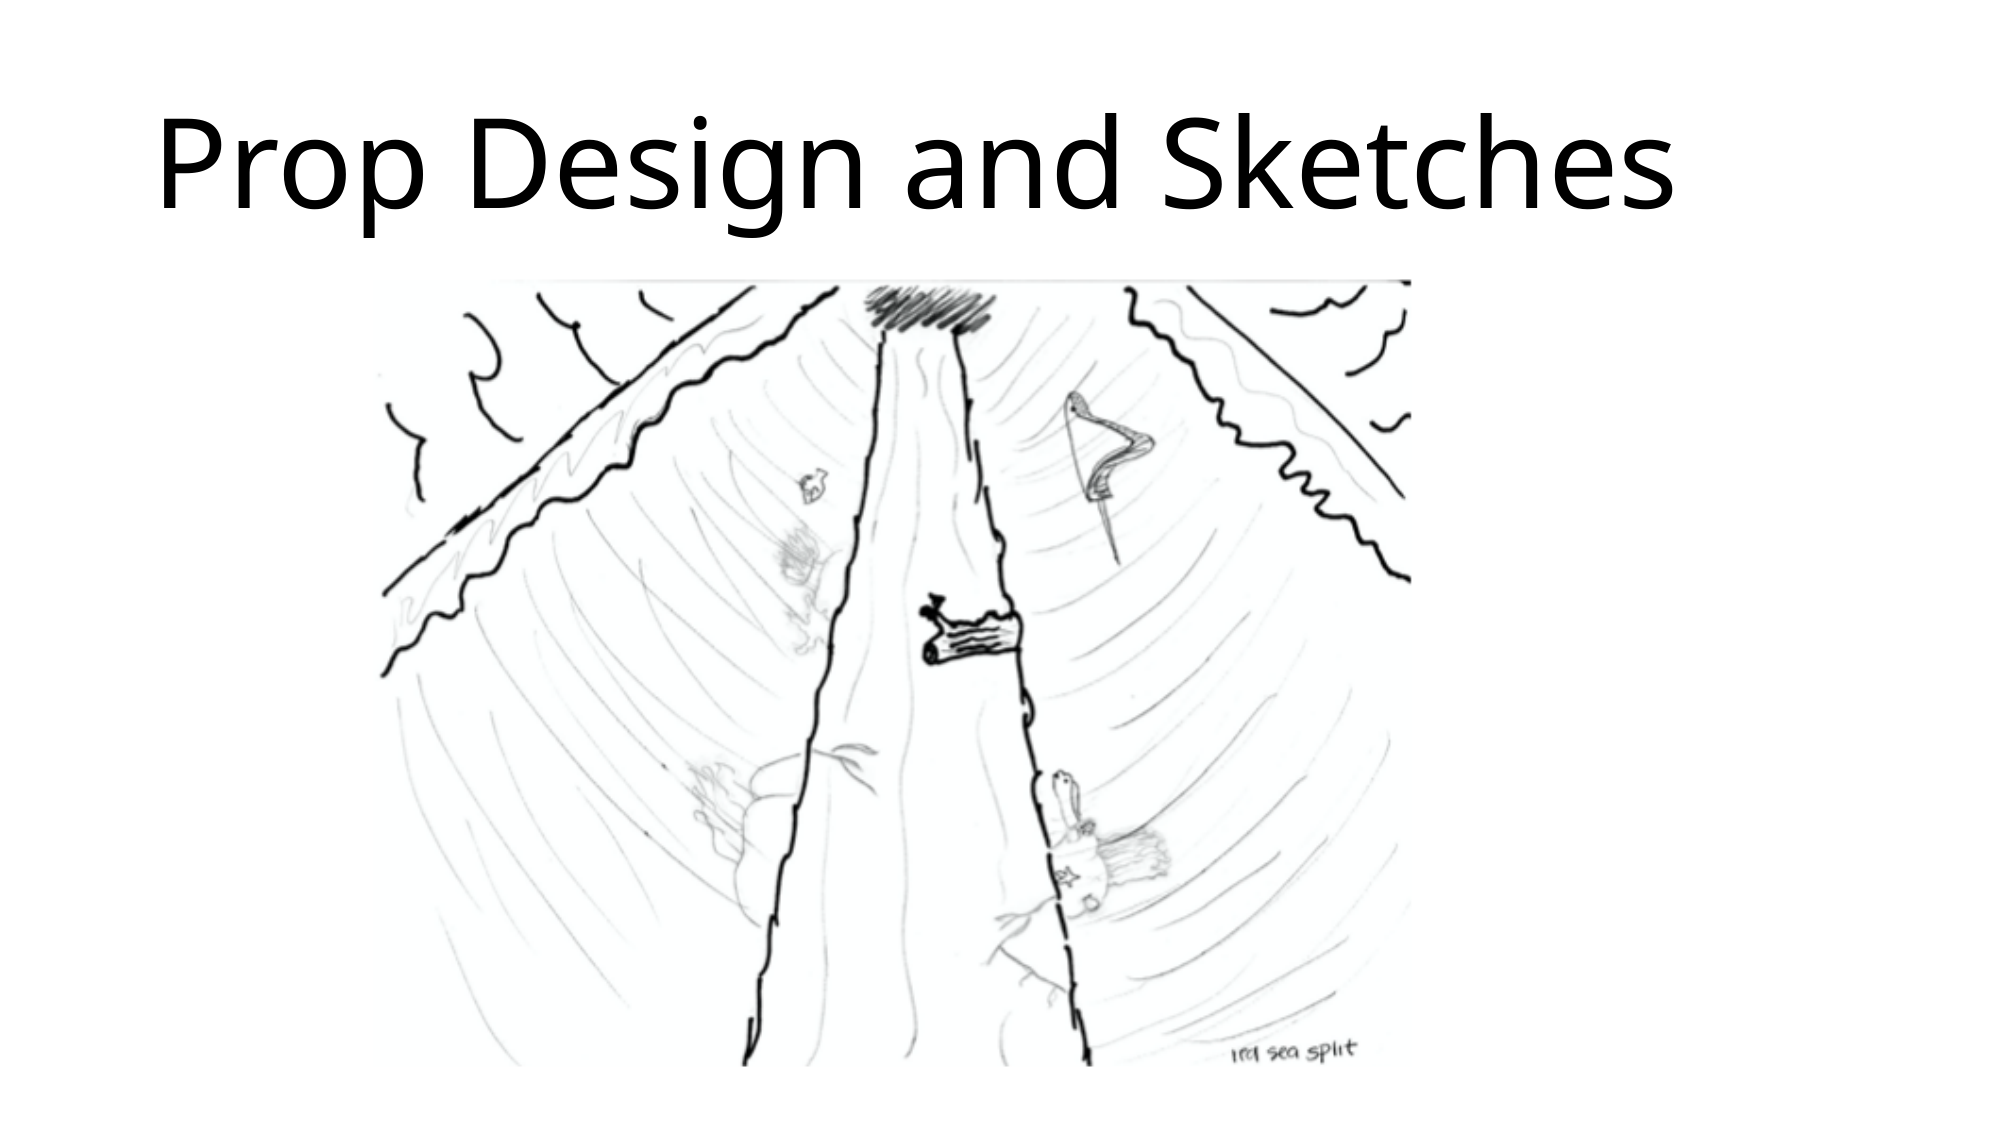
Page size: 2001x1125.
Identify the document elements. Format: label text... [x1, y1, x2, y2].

title Prop Design and Sketches [137, 59, 1863, 278]
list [373, 246, 1436, 1082]
